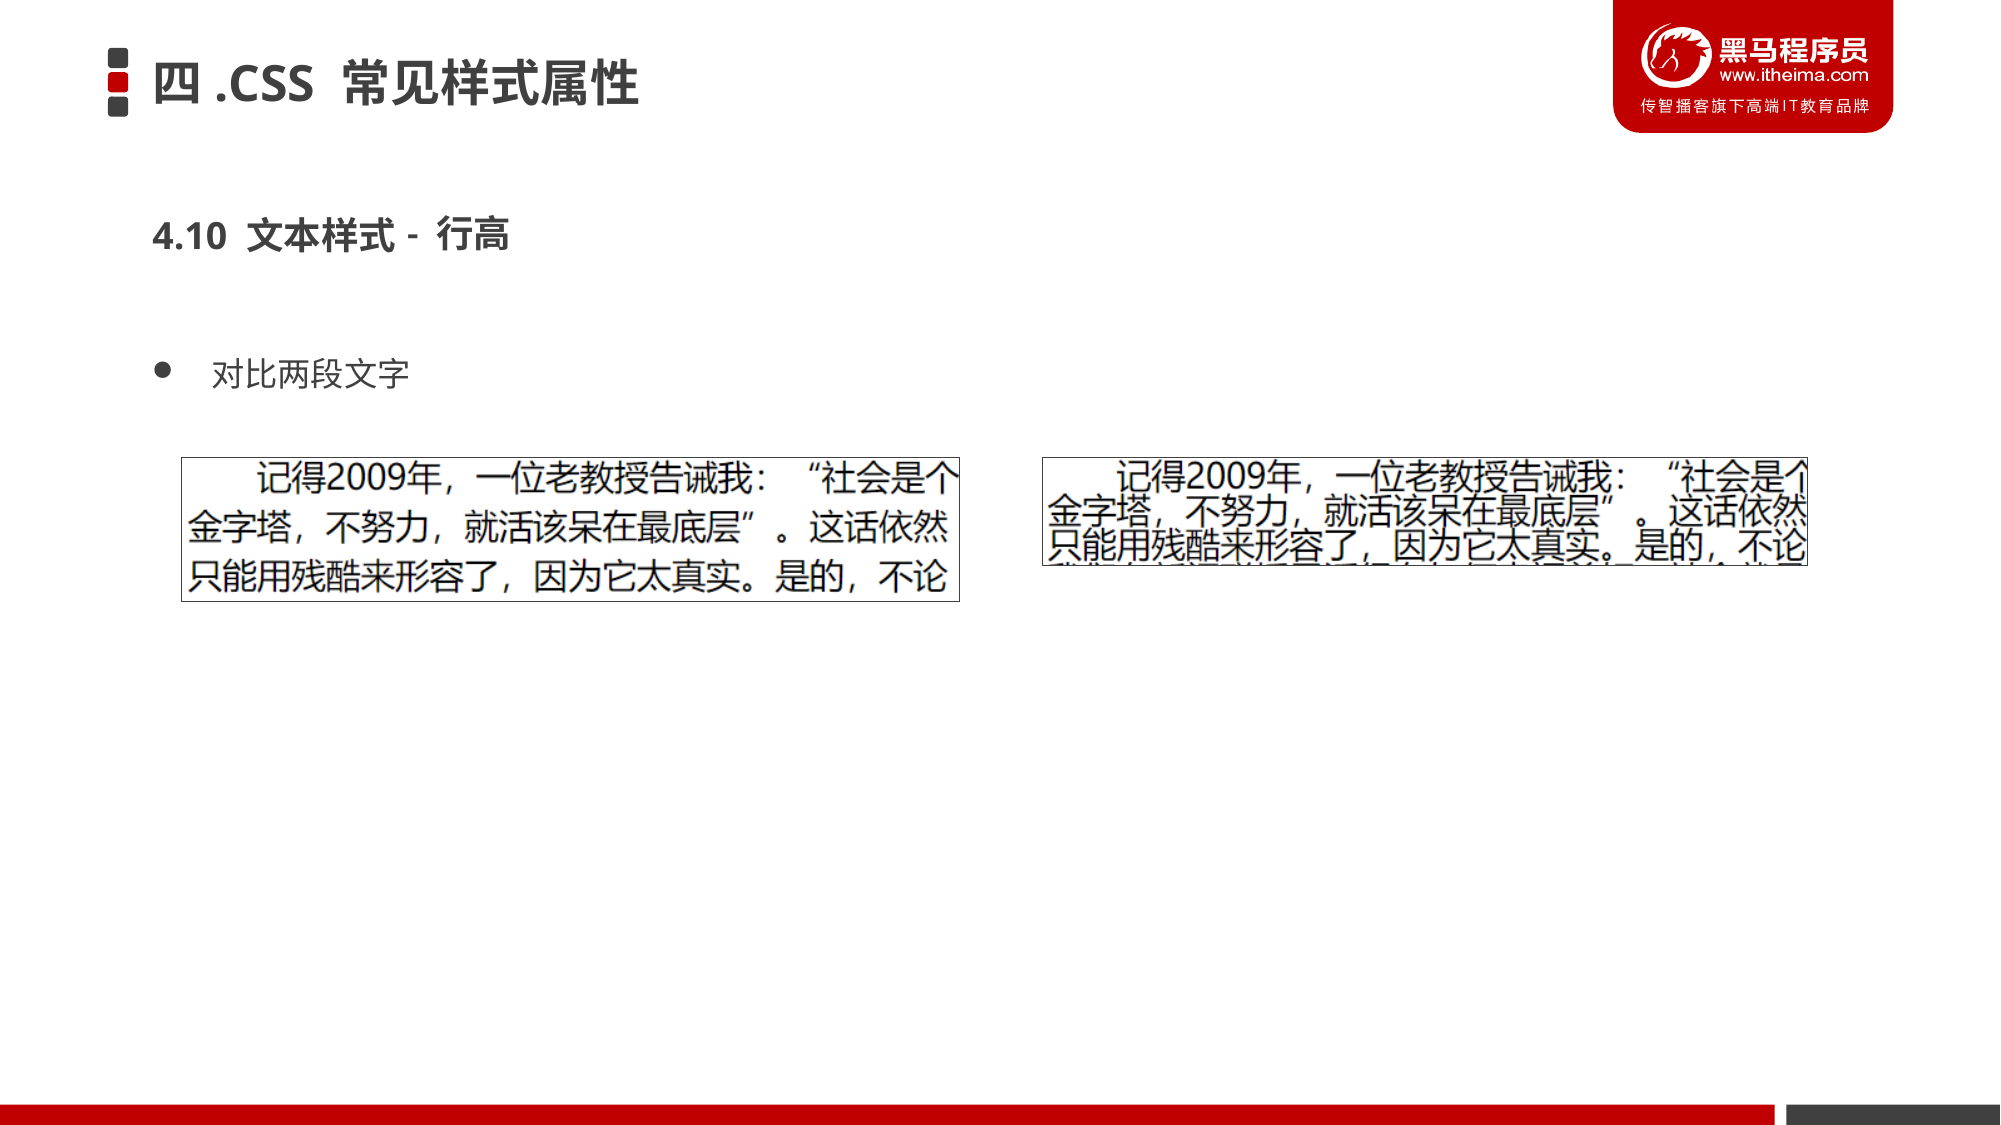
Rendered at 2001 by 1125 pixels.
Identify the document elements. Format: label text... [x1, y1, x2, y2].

picture [1041, 457, 1808, 566]
list 4.10 文本样式 [137, 192, 419, 277]
text_box - 行高 [392, 202, 526, 263]
title 四.CSS 常见样式属性 [137, 38, 1577, 124]
picture [1616, 11, 1894, 125]
picture [181, 457, 960, 602]
text_box 对比两段文字 [137, 326, 1216, 409]
